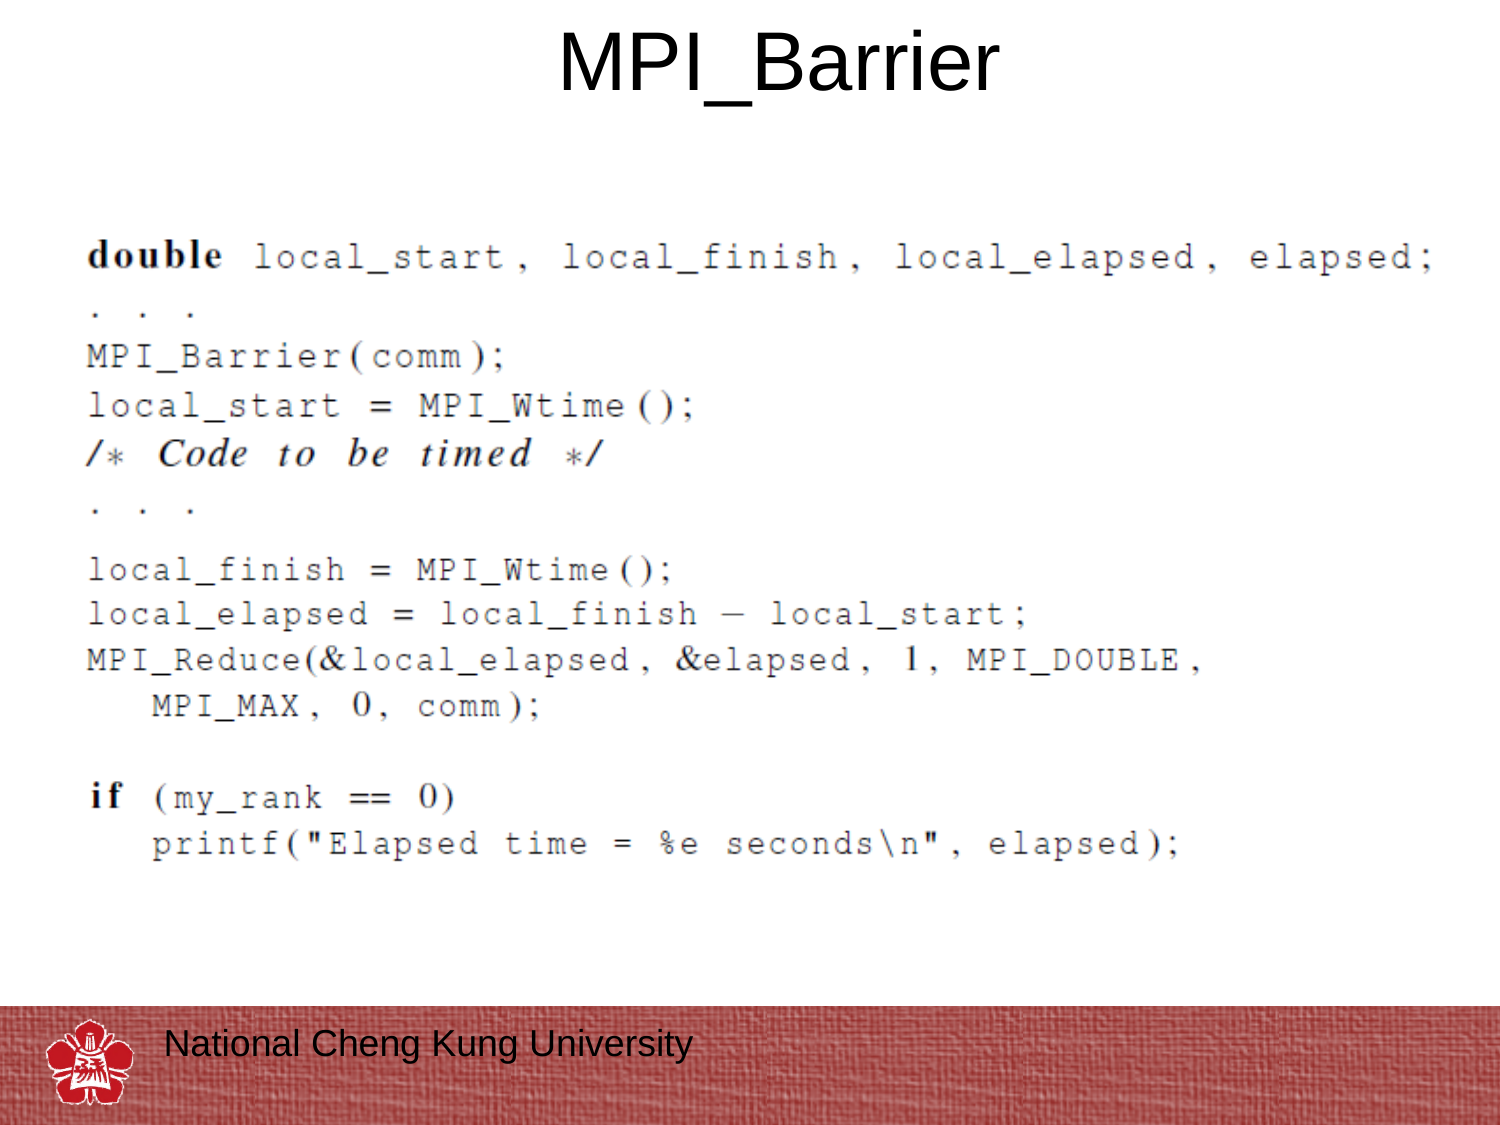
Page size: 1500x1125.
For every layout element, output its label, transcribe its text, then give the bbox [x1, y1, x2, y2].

picture [29, 1006, 148, 1125]
title MPI_Barrier [100, 0, 1459, 116]
picture [64, 219, 1455, 886]
